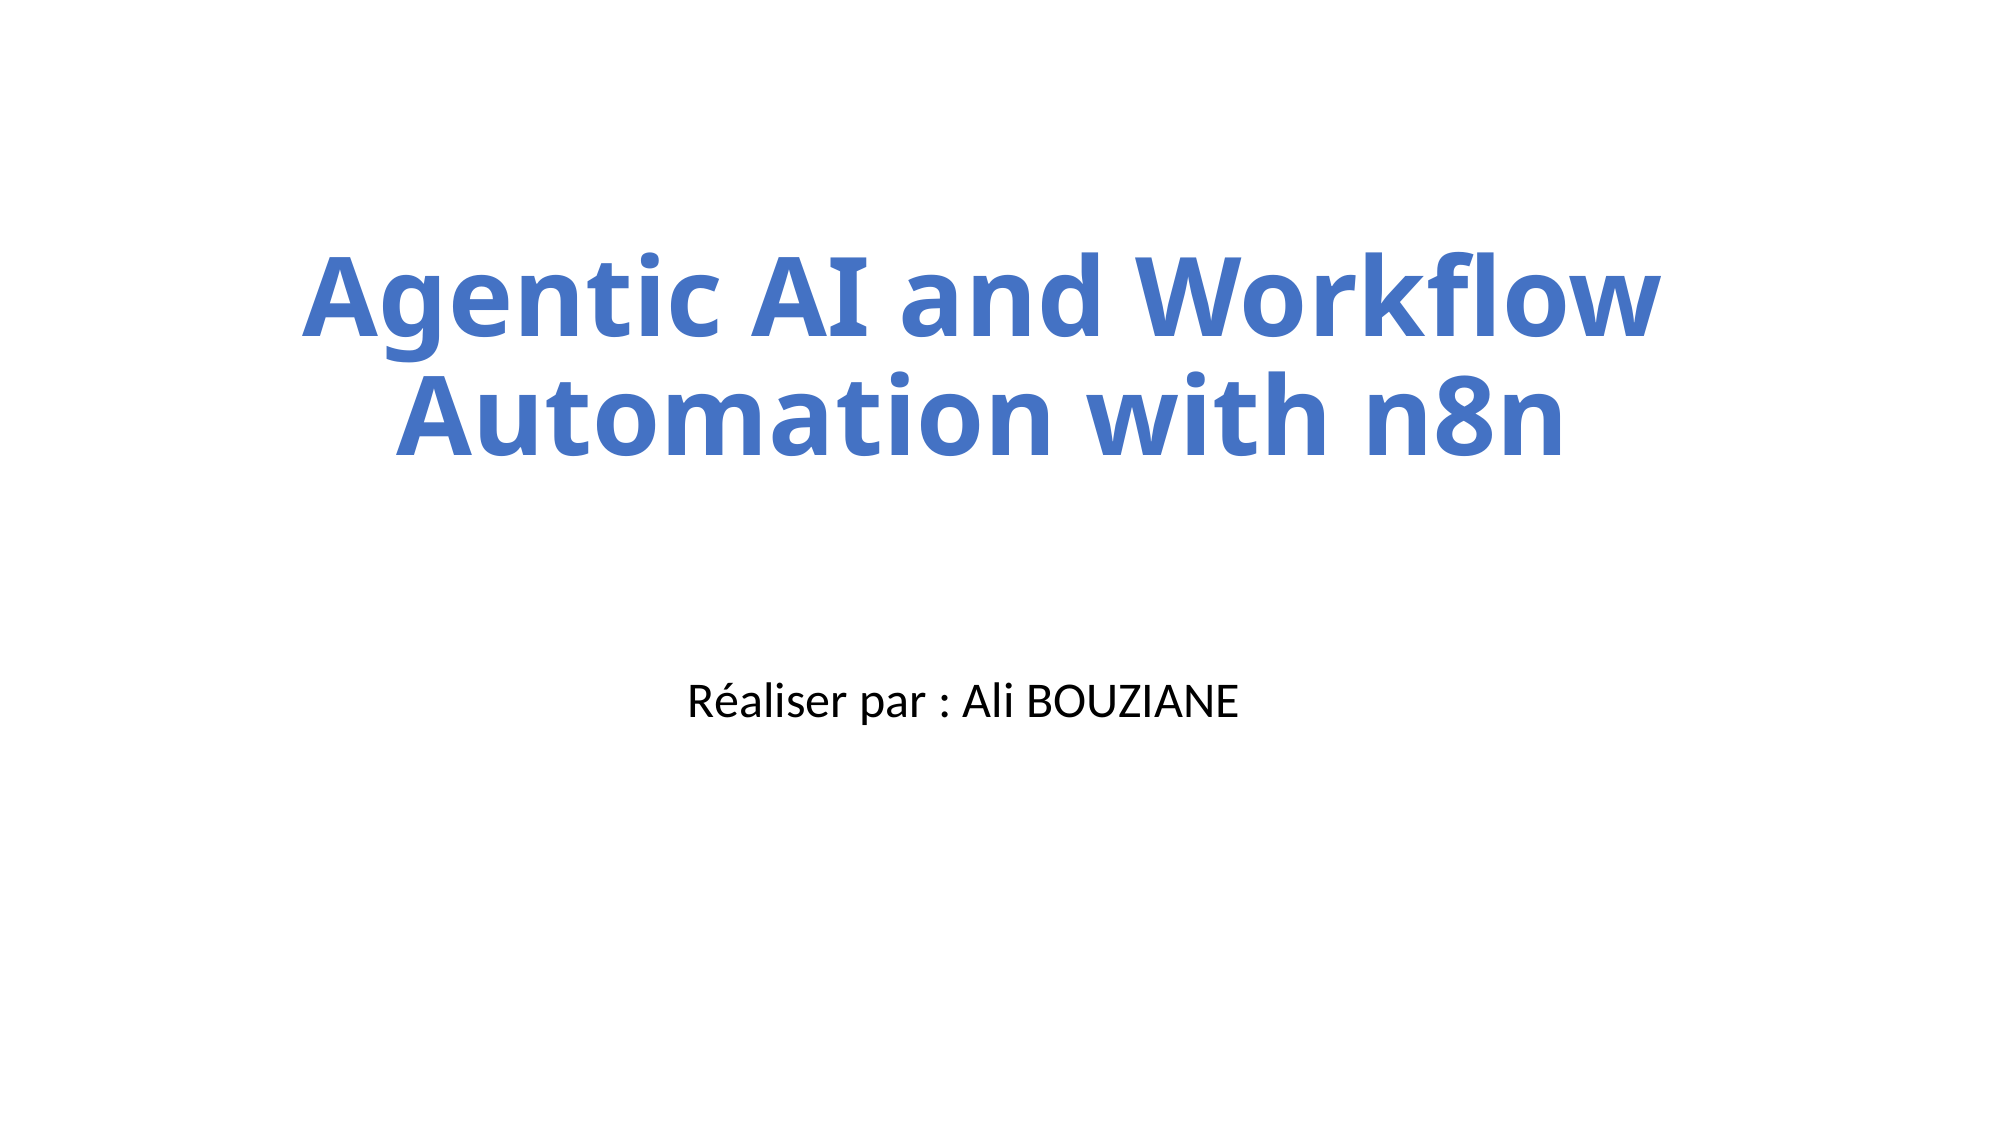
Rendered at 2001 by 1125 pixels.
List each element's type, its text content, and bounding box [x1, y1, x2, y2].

subtitle Réaliser par : Ali BOUZIANE [565, 667, 1363, 864]
title Agentic AI and Workflow Automation with n8n [232, 227, 1733, 619]
